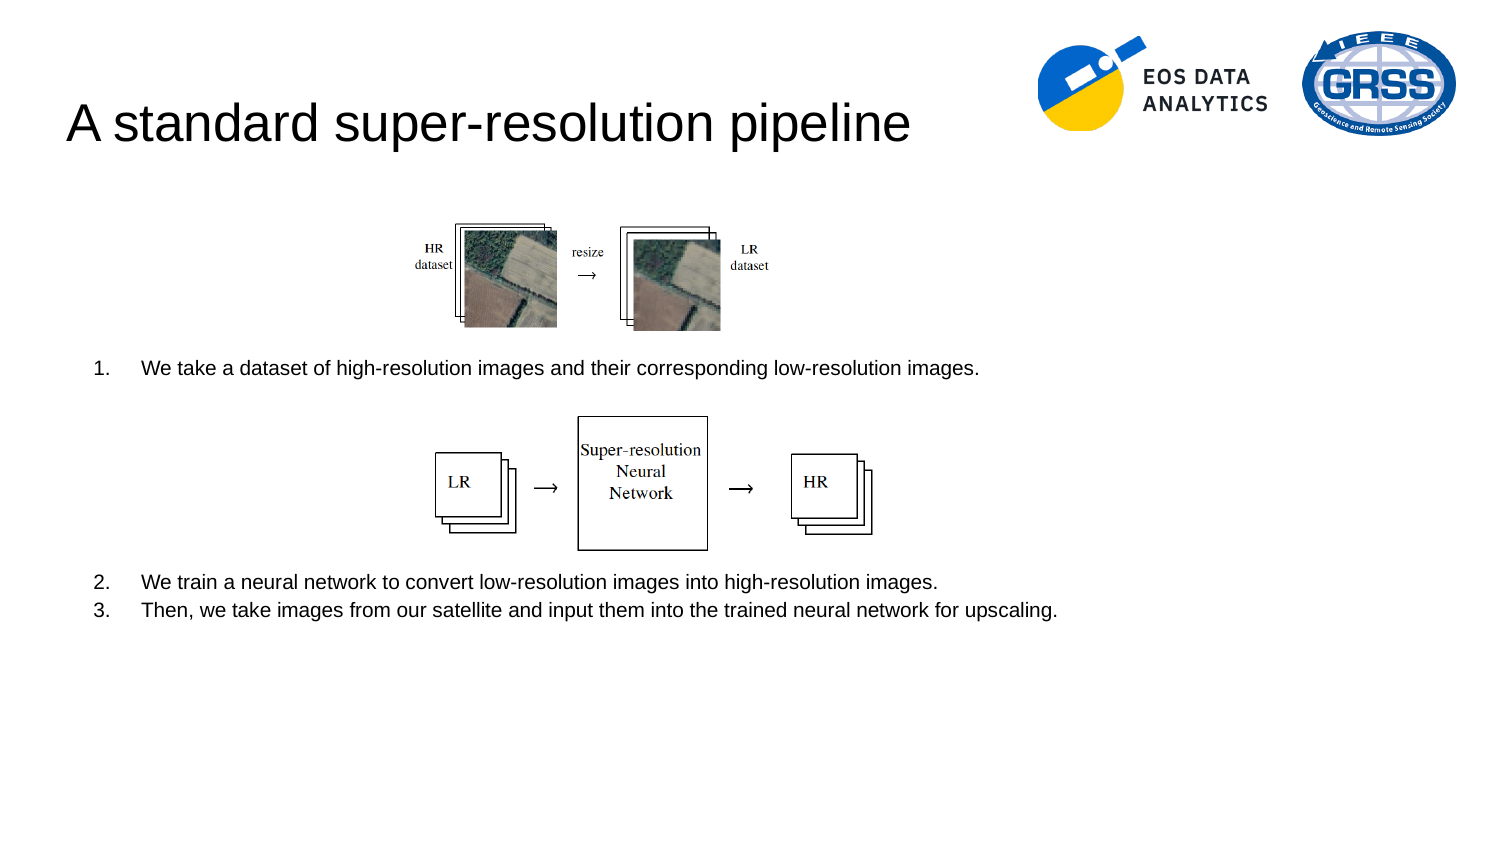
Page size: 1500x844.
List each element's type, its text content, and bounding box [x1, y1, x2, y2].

title A standard super-resolution pipeline [51, 72, 1449, 167]
picture [412, 209, 781, 336]
list We take a dataset of high-resolution images and their corresponding low-resolution images. We train a neural network to convert low-resolution images into high-resolution images. Then, we take images from our satellite and input them into the trained neural network for upscaling. [51, 189, 1449, 750]
picture [1038, 36, 1267, 131]
picture [1302, 31, 1456, 136]
picture [417, 396, 888, 568]
